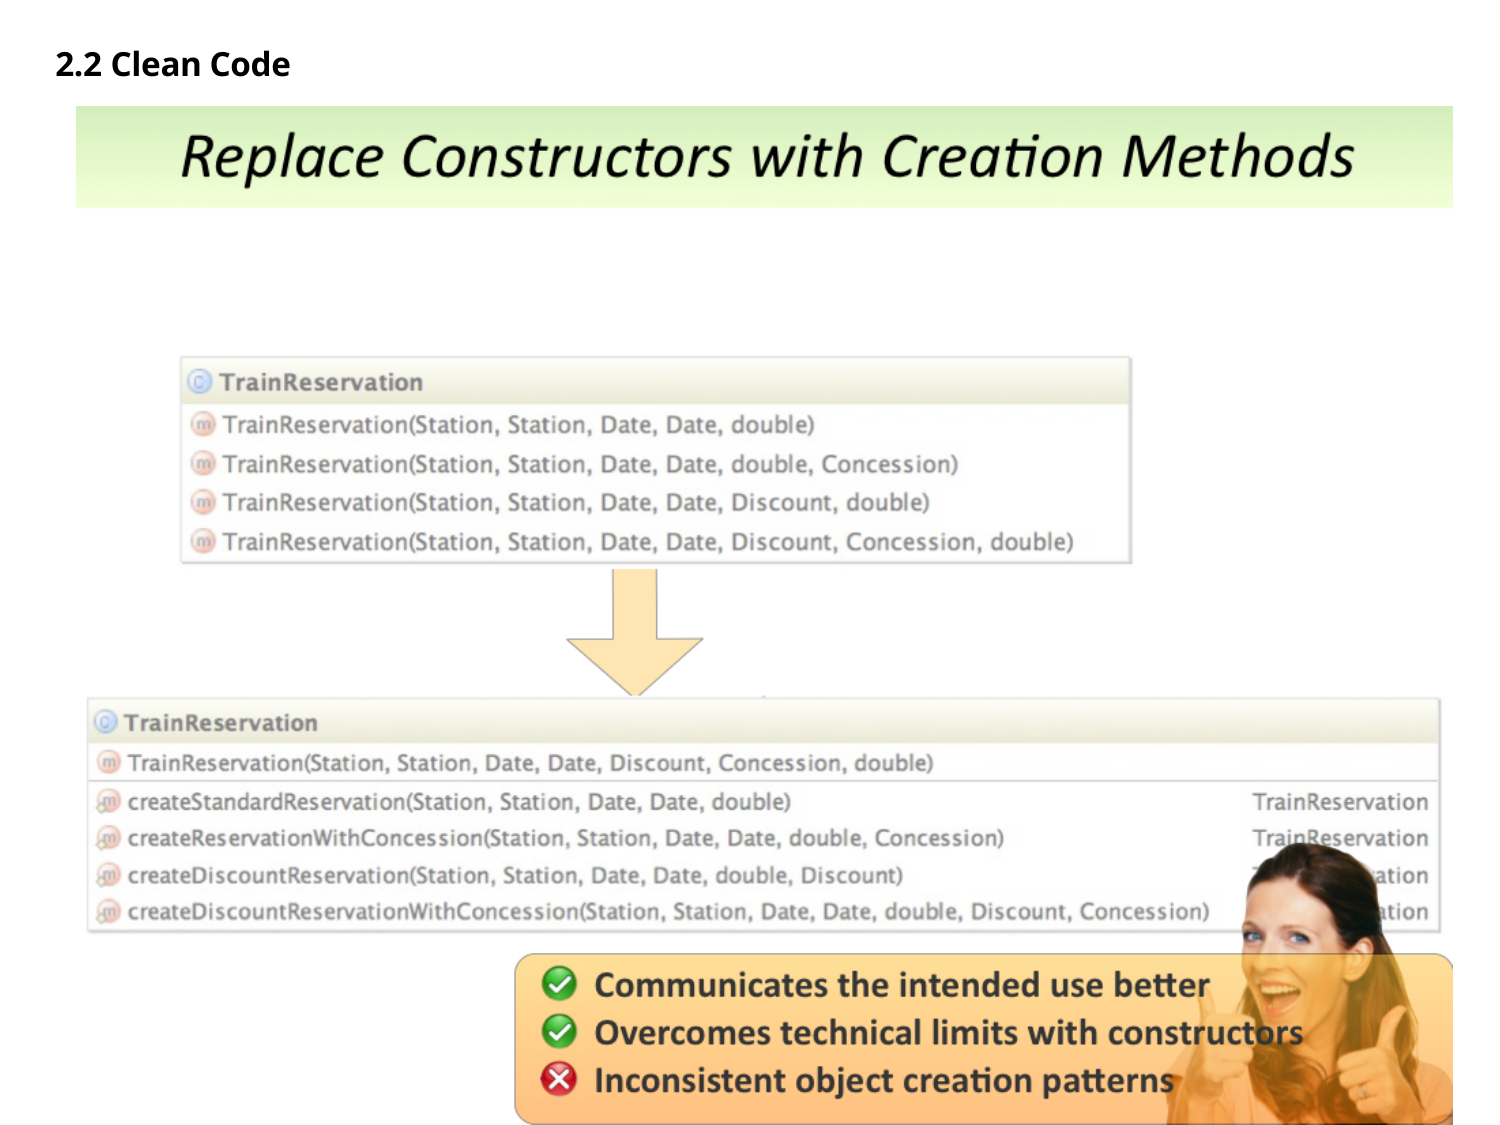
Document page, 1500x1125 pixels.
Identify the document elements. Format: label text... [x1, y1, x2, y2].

picture [76, 106, 1453, 1125]
text_box 2.2 Clean Code‏ [40, 27, 1442, 91]
